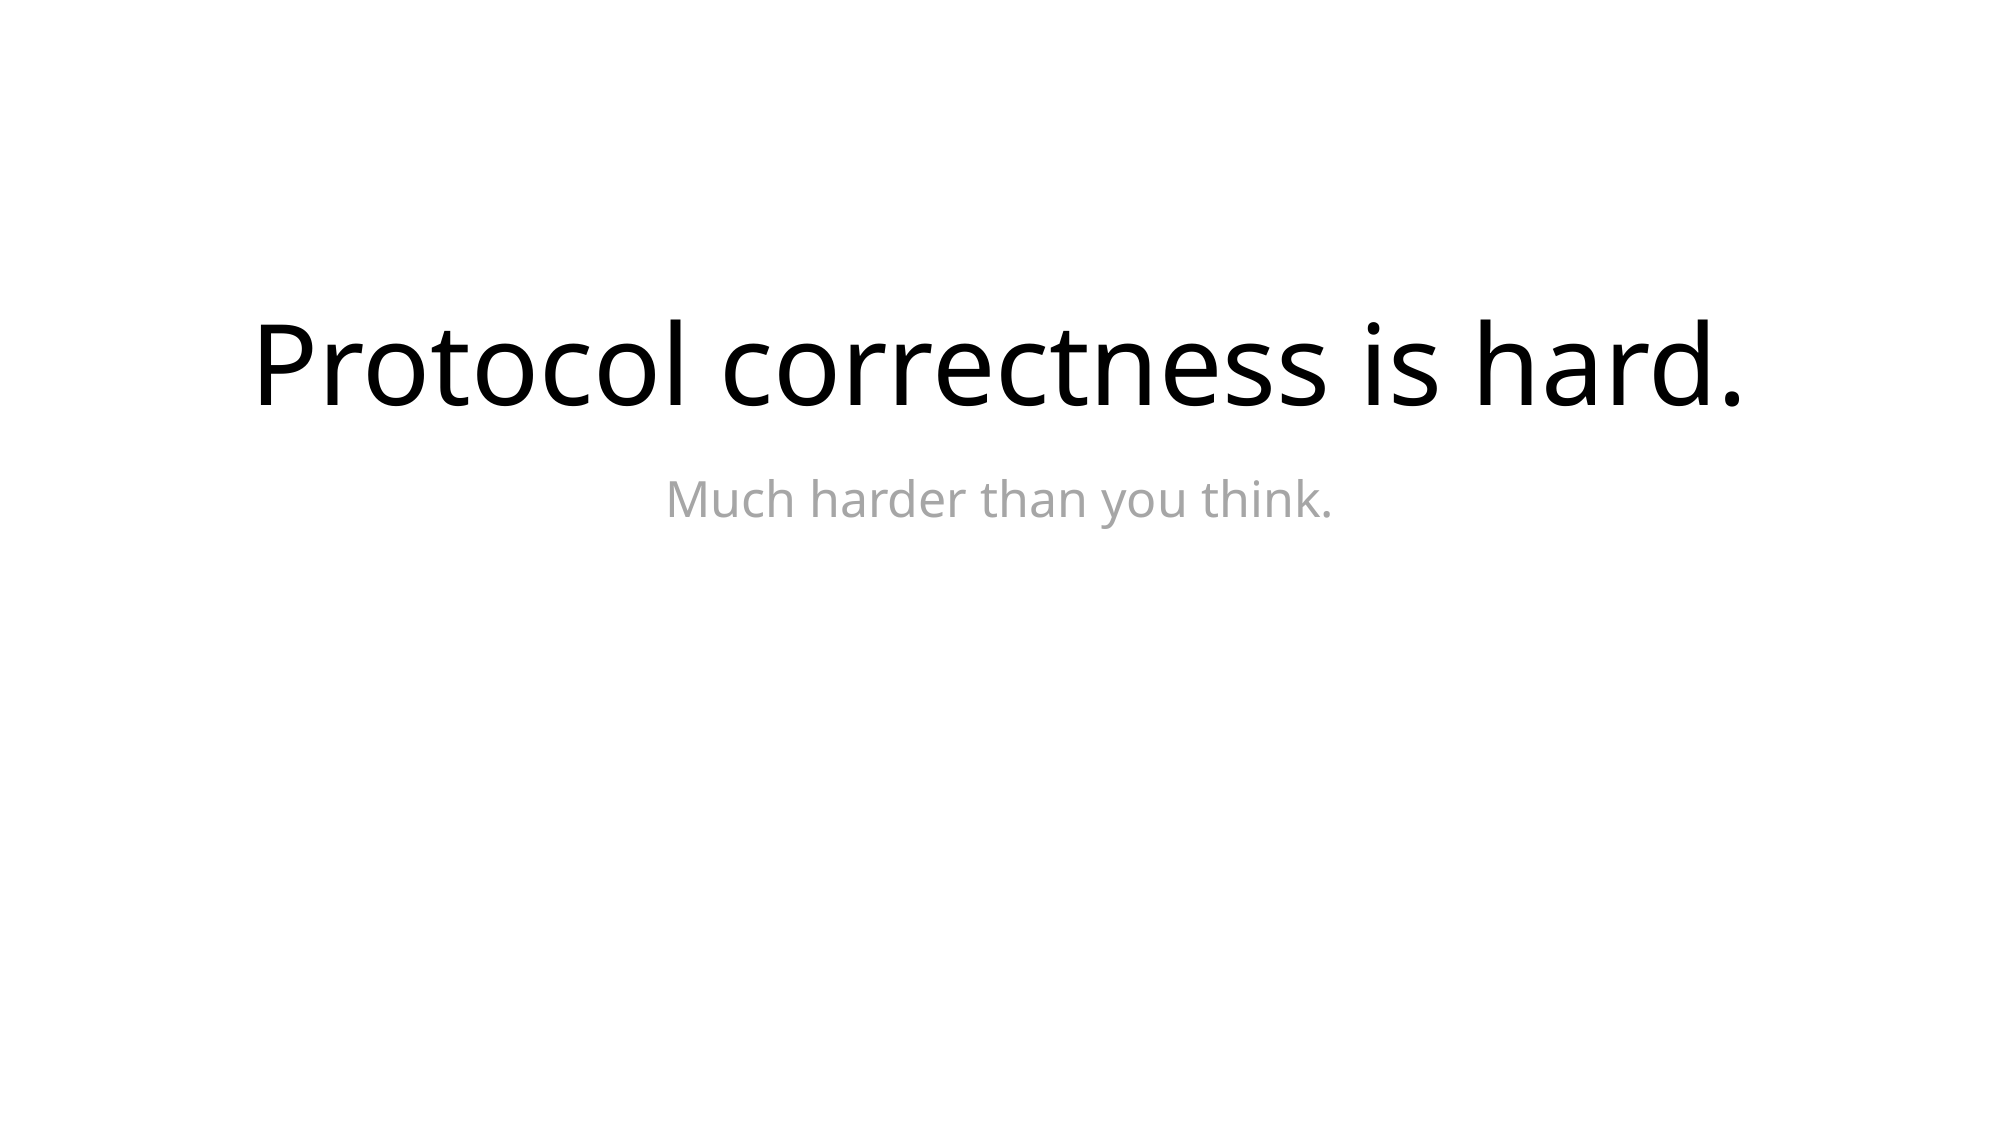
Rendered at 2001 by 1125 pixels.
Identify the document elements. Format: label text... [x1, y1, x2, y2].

title Protocol correctness is hard. Much harder than you think. [67, 274, 1933, 563]
